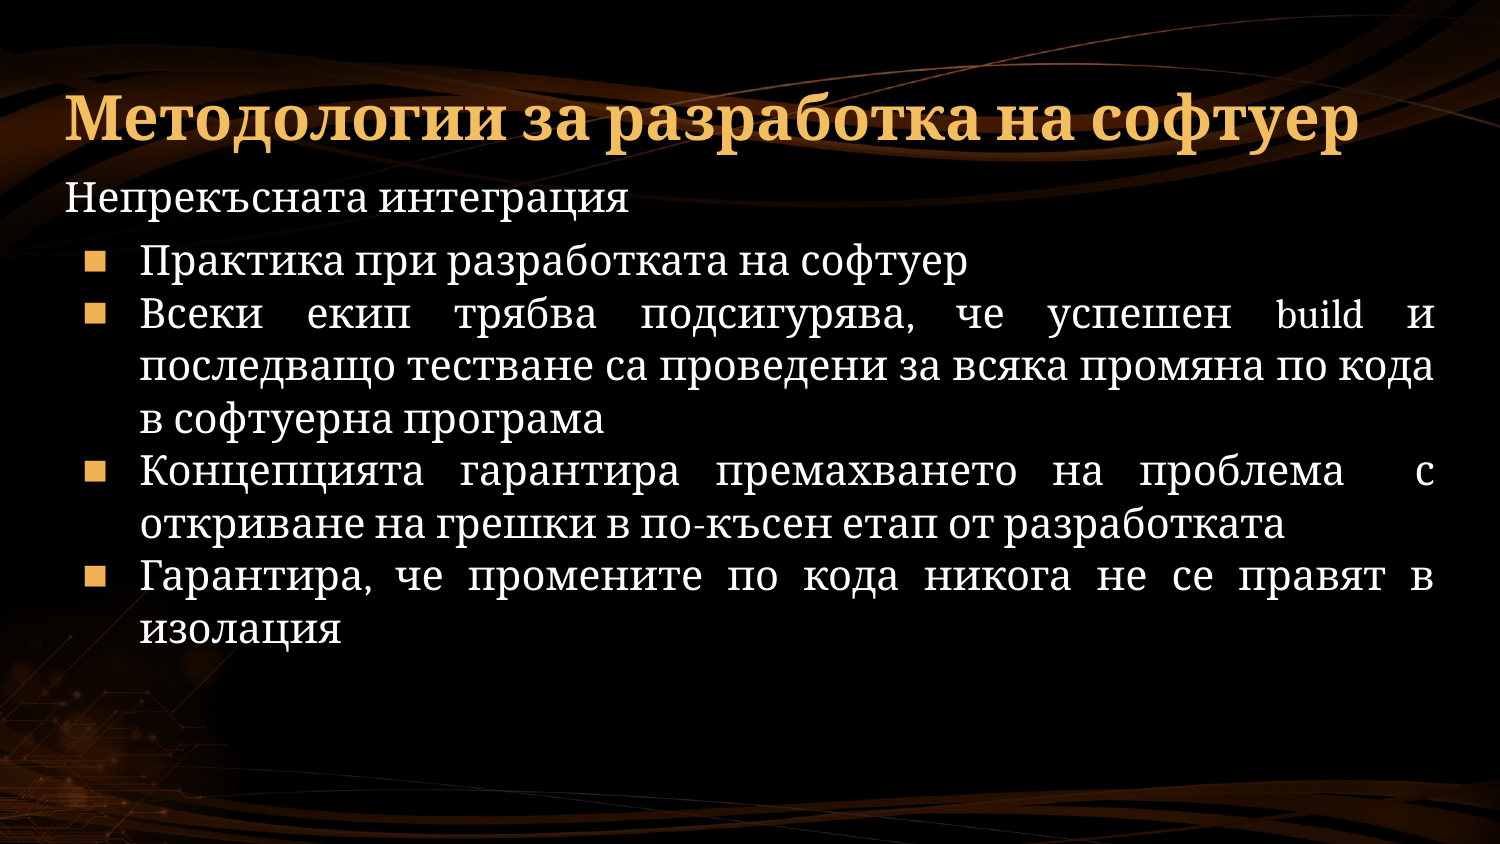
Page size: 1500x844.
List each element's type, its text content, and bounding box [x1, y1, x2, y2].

picture [0, 0, 1500, 844]
list Непрекъсната интеграция Практика при разработката на софтуер Всеки екип трябва подсигурява, че успешен build и последващо тестване са проведени за всяка промяна по кода в софтуерна програма Концепцията гарантира премахването на проблема с откриване на грешки в по-късен етап от разработката Гарантира, че промените по кода никога не се правят в изолация [51, 167, 1449, 787]
title Методологии за разработка на софтуер [51, 72, 1449, 167]
